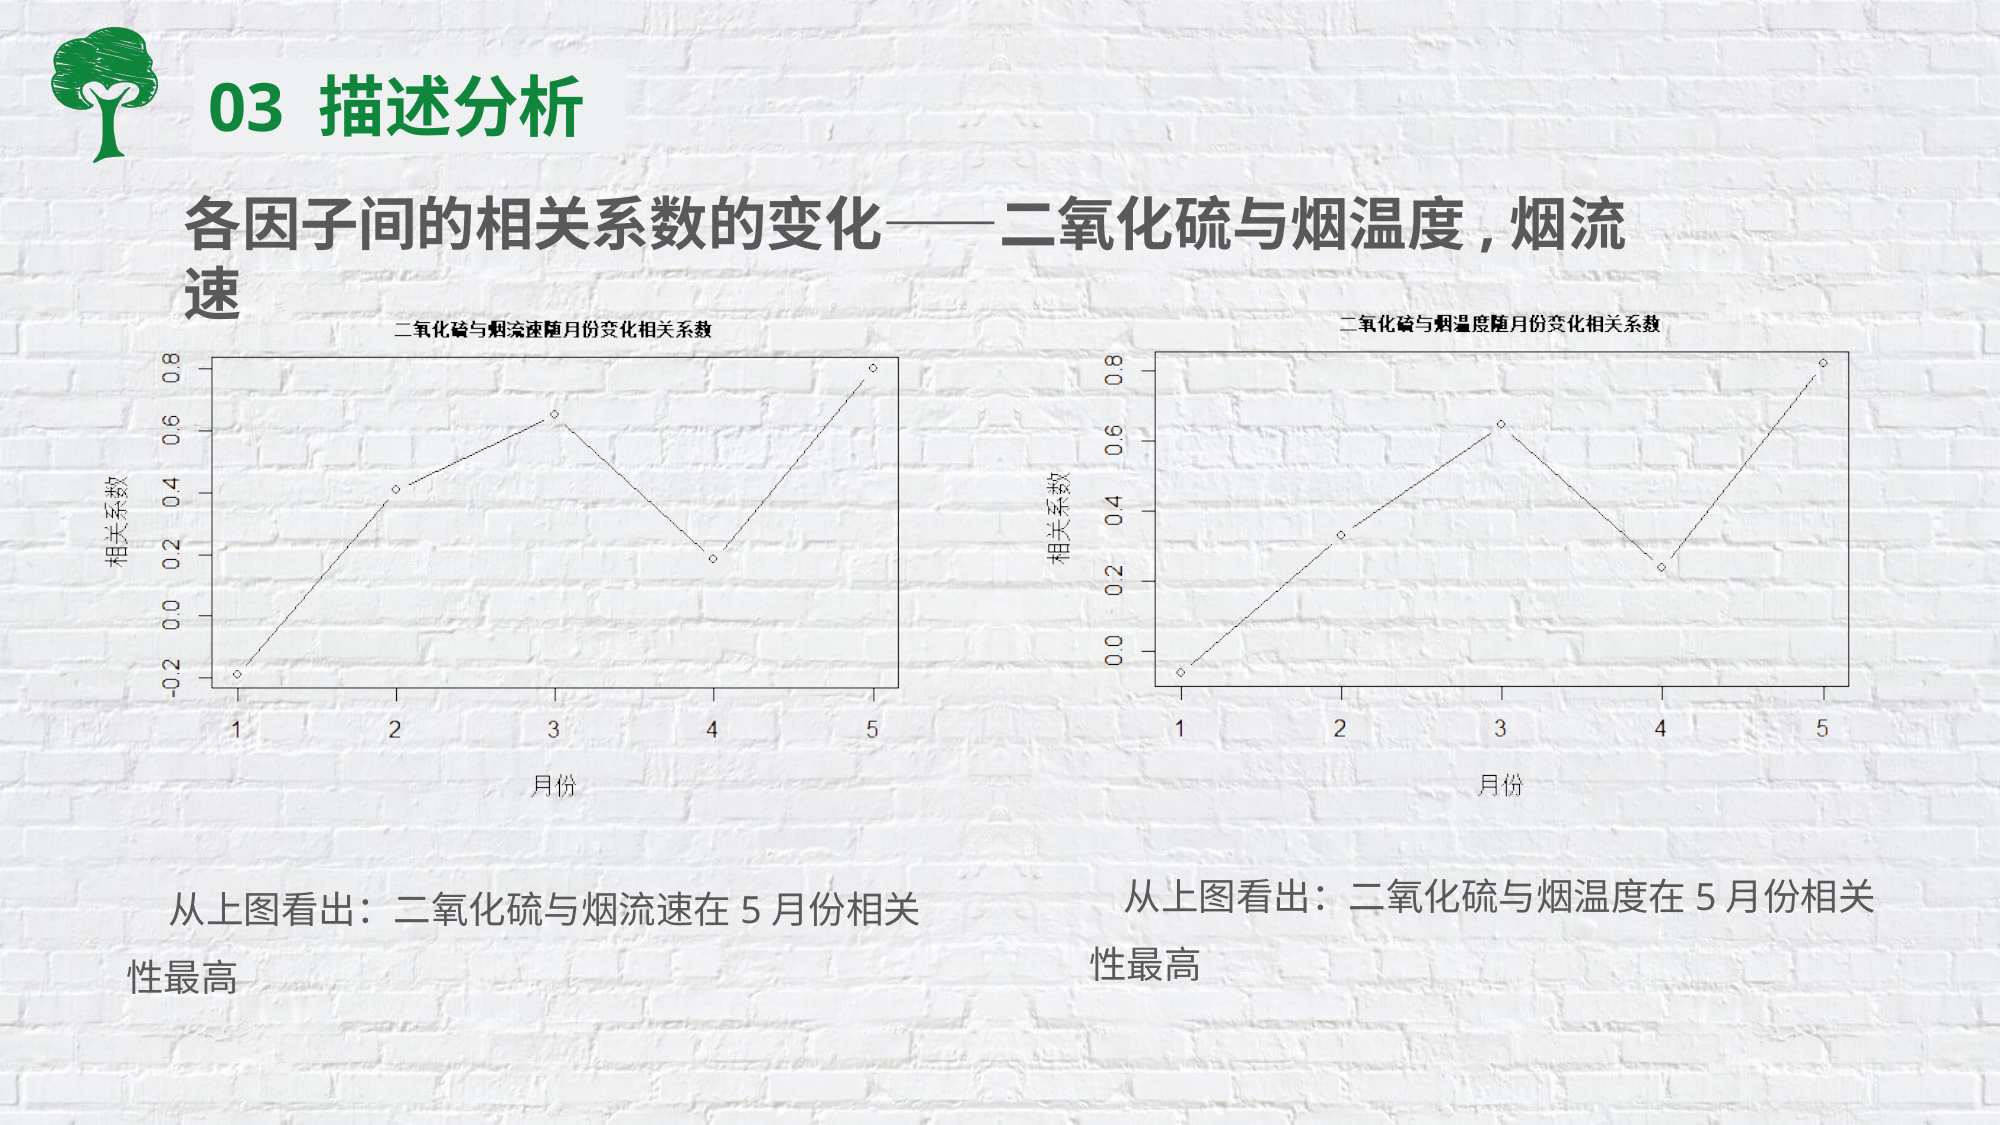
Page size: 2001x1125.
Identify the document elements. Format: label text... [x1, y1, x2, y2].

text_box 从上图看出：二氧化硫与烟流速在5月份相关性最高 [111, 856, 945, 1007]
text_box 03 描述分析 [193, 57, 627, 153]
picture [0, 0, 2000, 1125]
text_box 各因子间的相关系数的变化——二氧化硫与烟温度,烟流速 [169, 180, 1699, 335]
text_box 从上图看出：二氧化硫与烟温度在5月份相关性最高 [1074, 843, 1908, 994]
